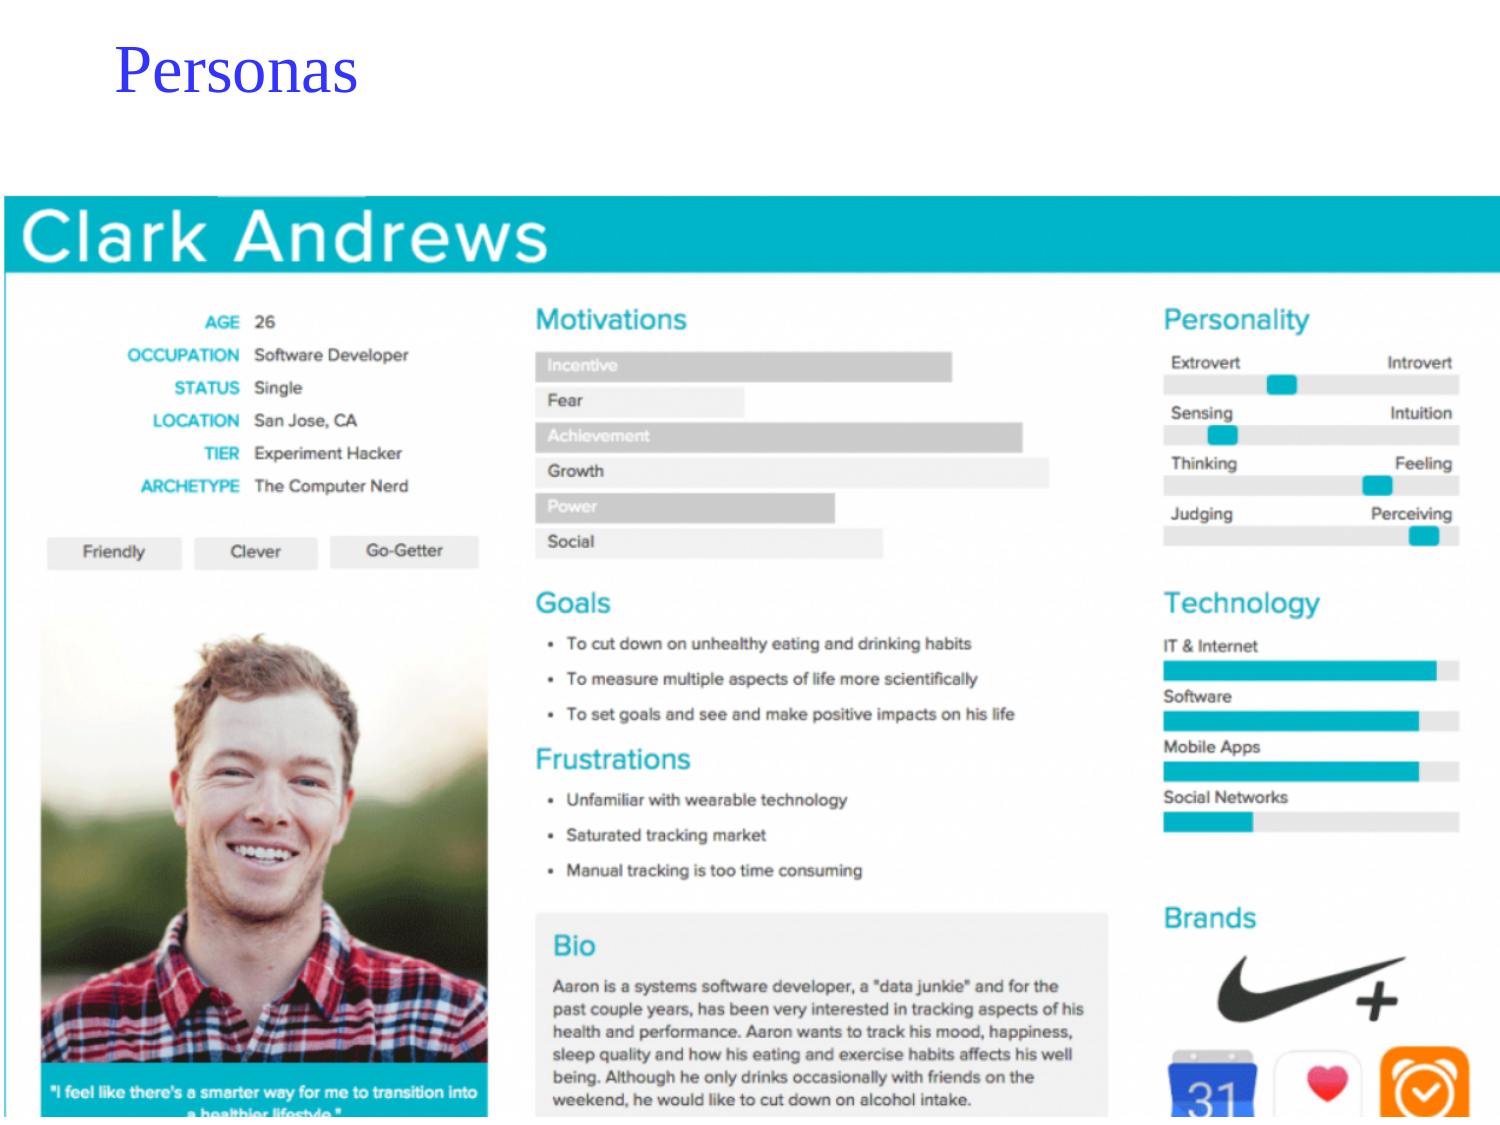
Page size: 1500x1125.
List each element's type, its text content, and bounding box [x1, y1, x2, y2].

title Personas [99, 3, 1394, 138]
picture [2, 195, 1500, 1117]
